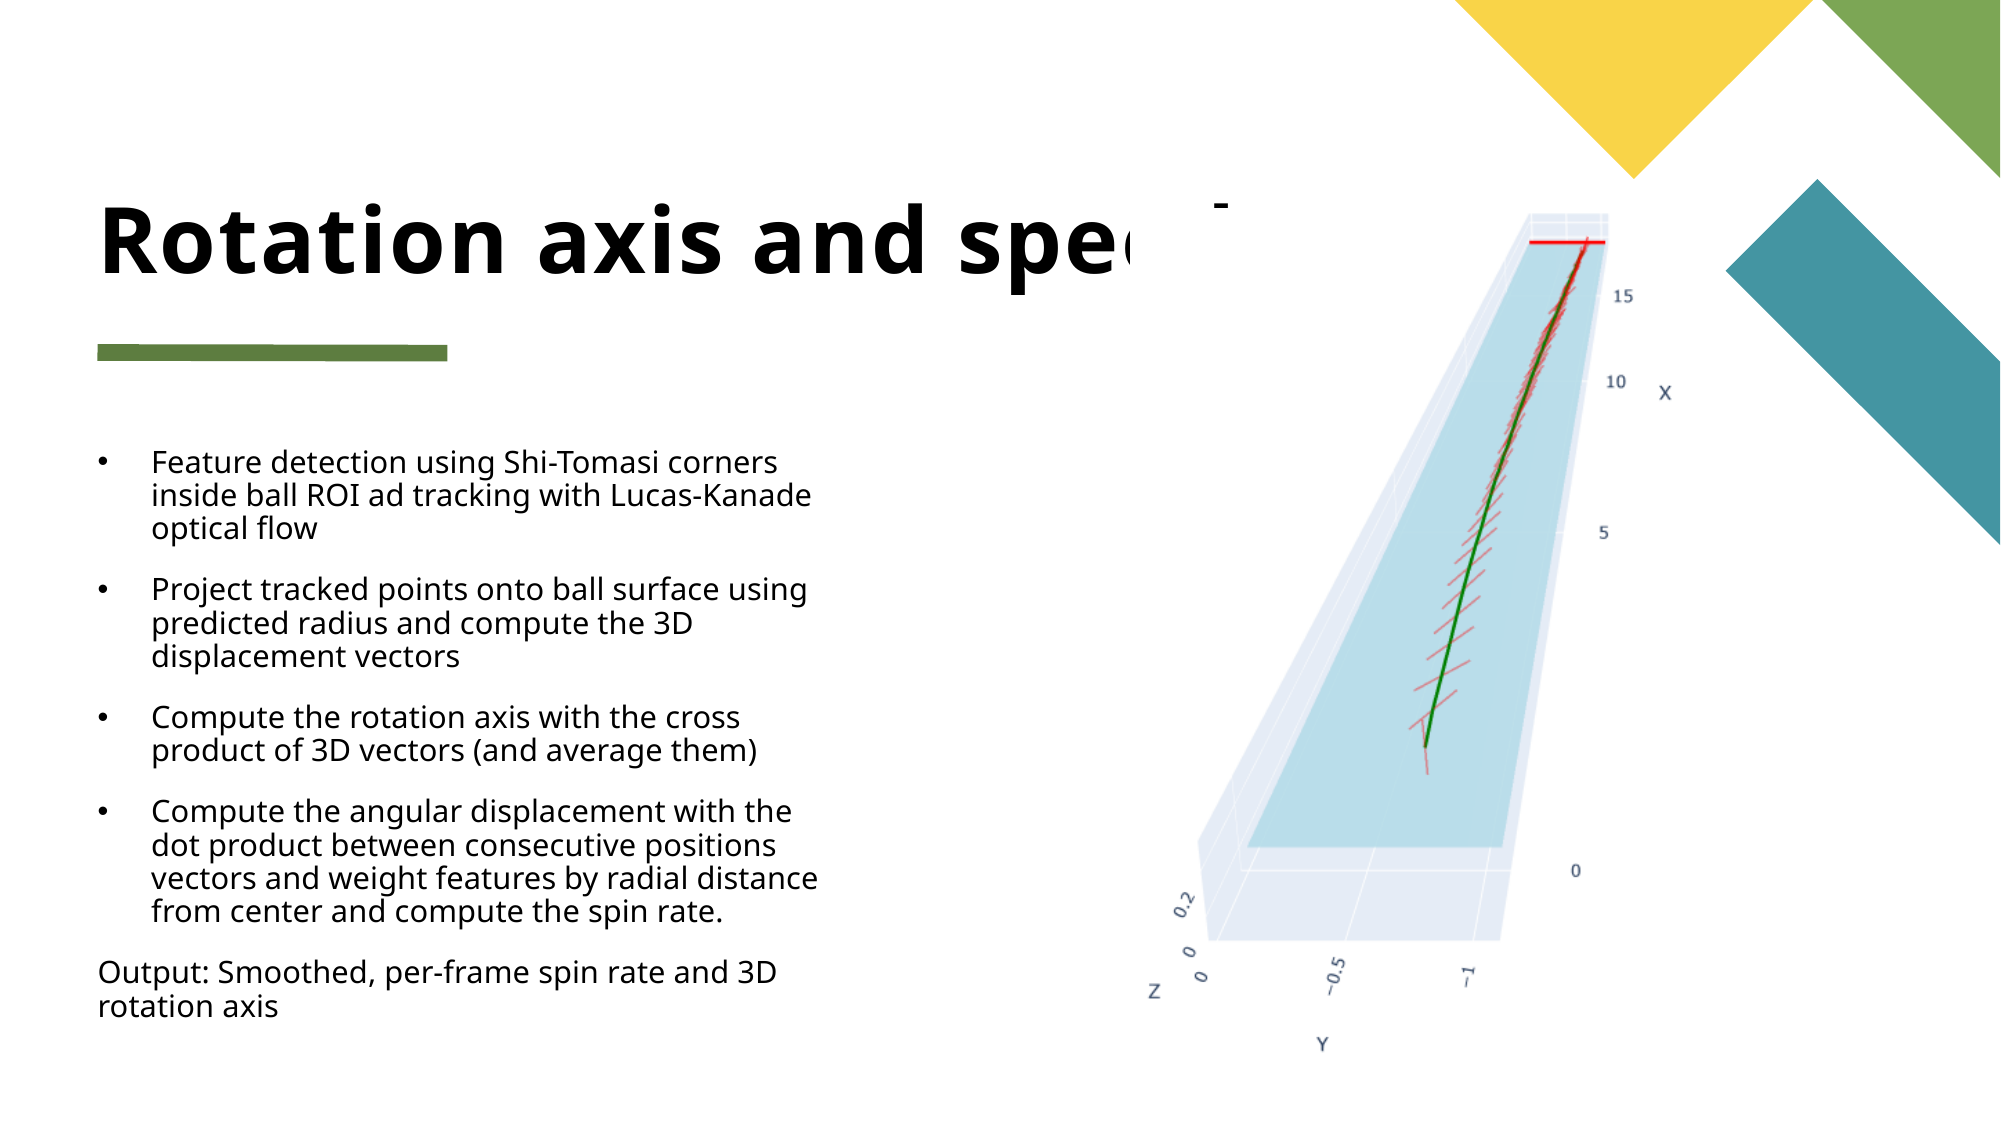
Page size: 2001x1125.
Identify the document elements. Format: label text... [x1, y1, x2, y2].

list Feature detection using Shi-Tomasi corners inside ball ROI ad tracking with Lucas-Kanade optical flow Project tracked points onto ball surface using predicted radius and compute the 3D displacement vectors Compute the rotation axis with the cross product of 3D vectors (and average them) Compute the angular displacement with the dot product between consecutive positions vectors and weight features by radial distance from center and compute the spin rate. Output: Smoothed, per-frame spin rate and 3D rotation axis [97, 439, 835, 1030]
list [1130, 208, 1687, 1080]
title Rotation axis and speed [97, 45, 1702, 291]
